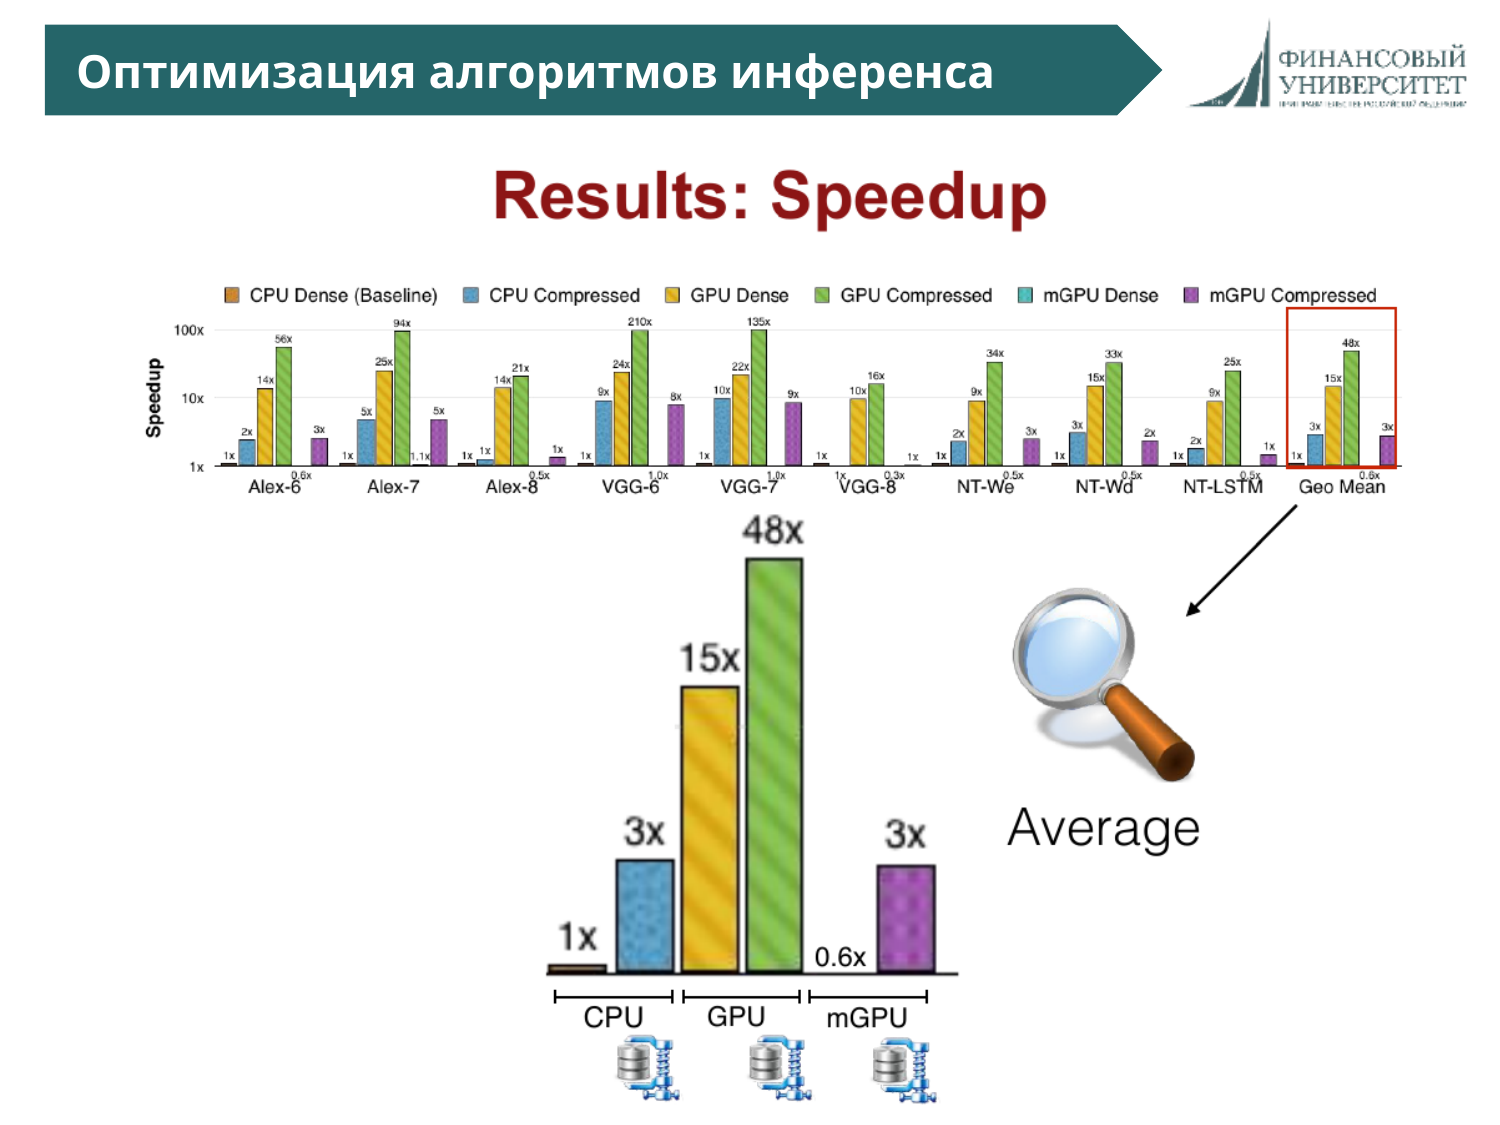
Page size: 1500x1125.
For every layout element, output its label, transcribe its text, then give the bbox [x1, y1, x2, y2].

picture [84, 155, 1438, 1111]
text_box [42, 22, 1166, 118]
text_box Оптимизация алгоритмов инференса [61, 35, 1020, 105]
picture [1184, 15, 1468, 116]
